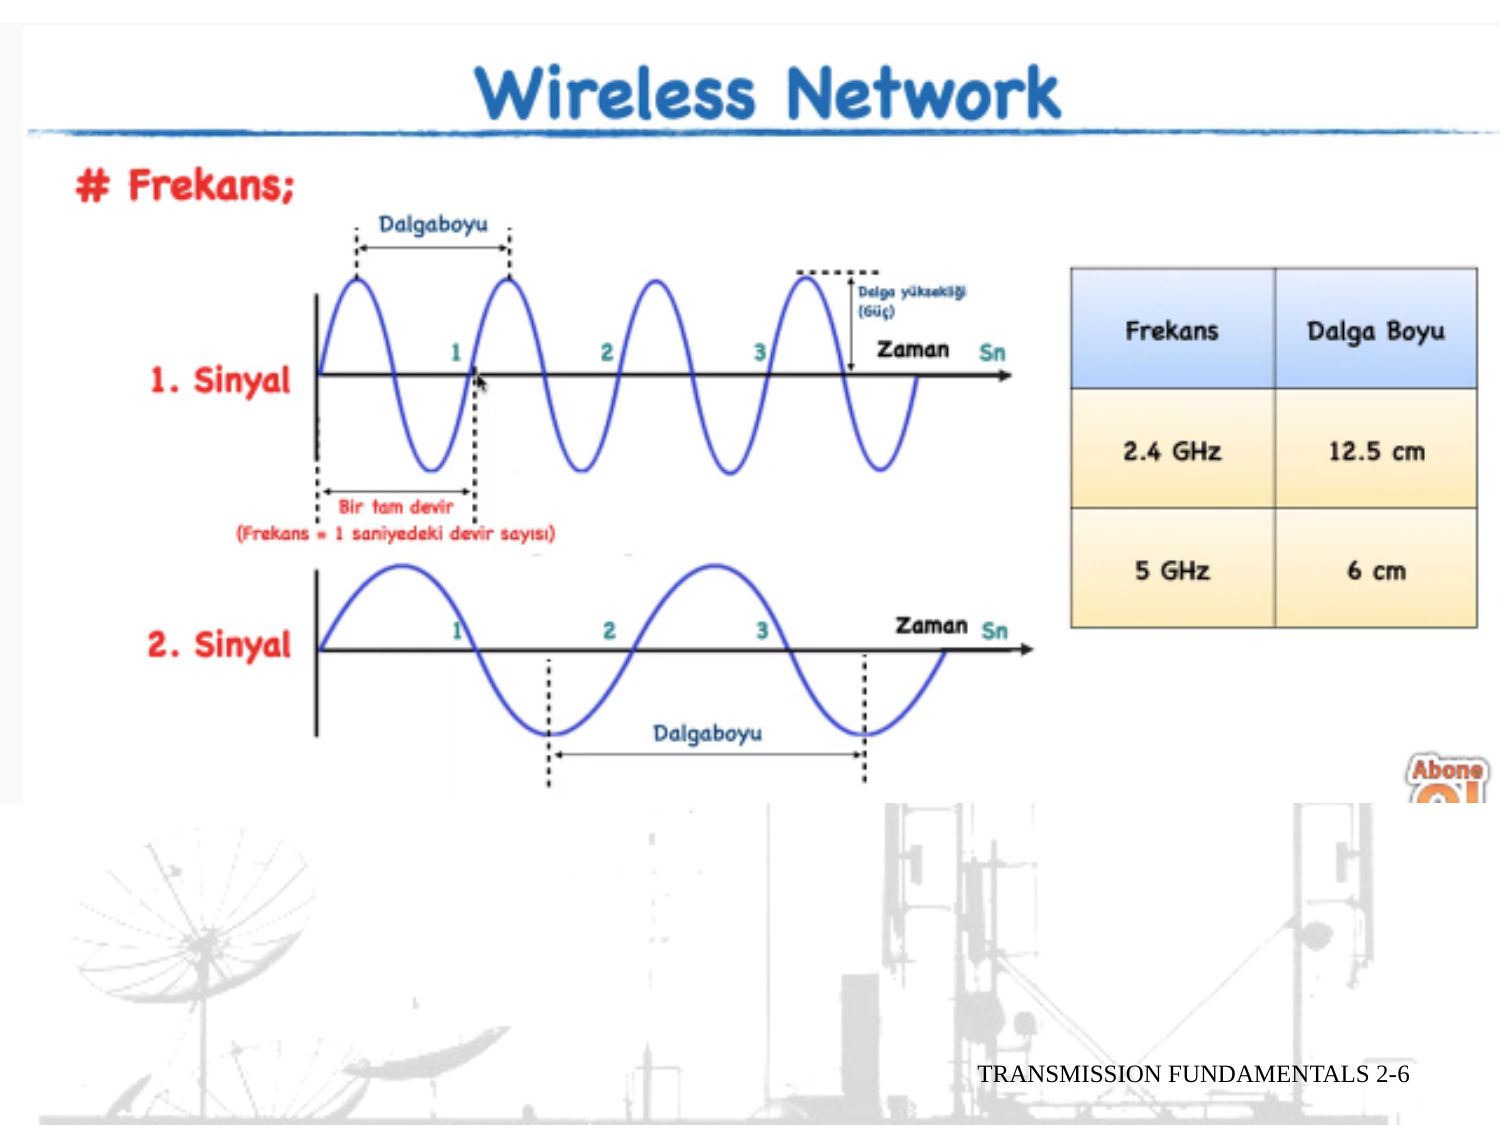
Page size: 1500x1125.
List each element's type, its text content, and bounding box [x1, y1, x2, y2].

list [0, 22, 1500, 804]
slide_number TRANSMISSION FUNDAMENTALS 2-6 [893, 1042, 1425, 1103]
